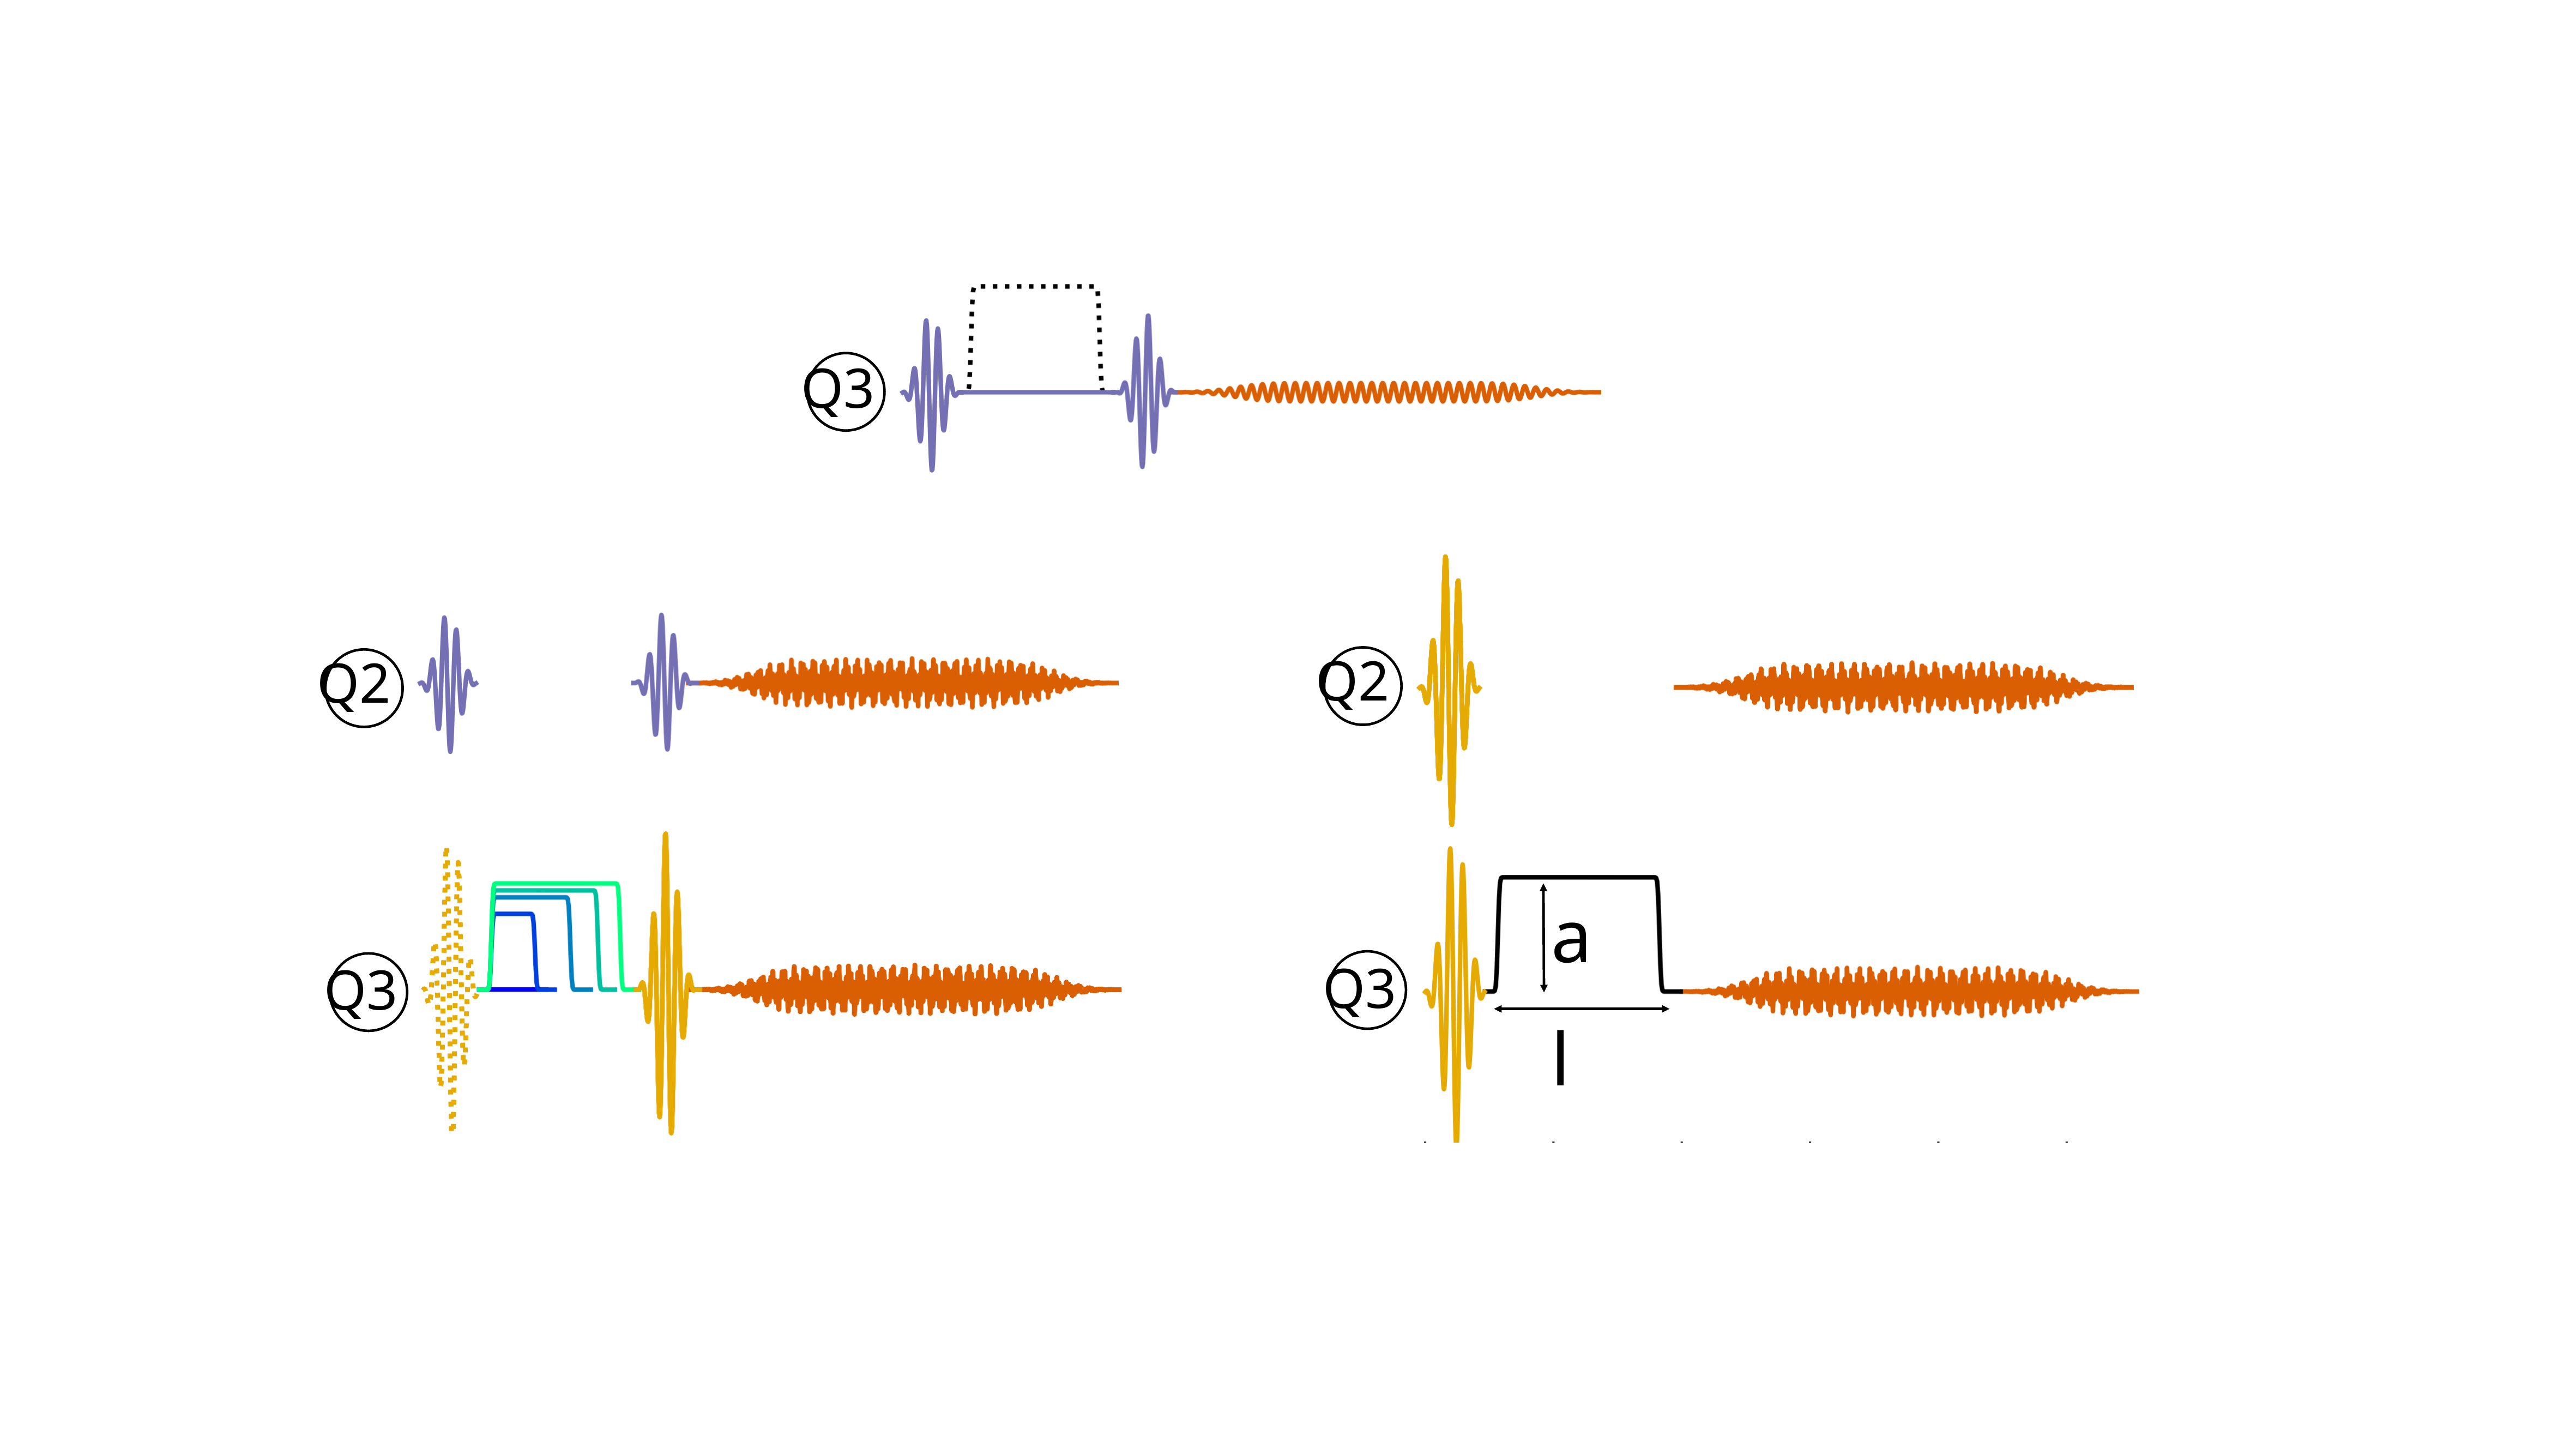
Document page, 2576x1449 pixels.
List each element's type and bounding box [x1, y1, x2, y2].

text_box [1305, 518, 2165, 1161]
text_box [313, 596, 1132, 1136]
text_box [797, 259, 1610, 483]
